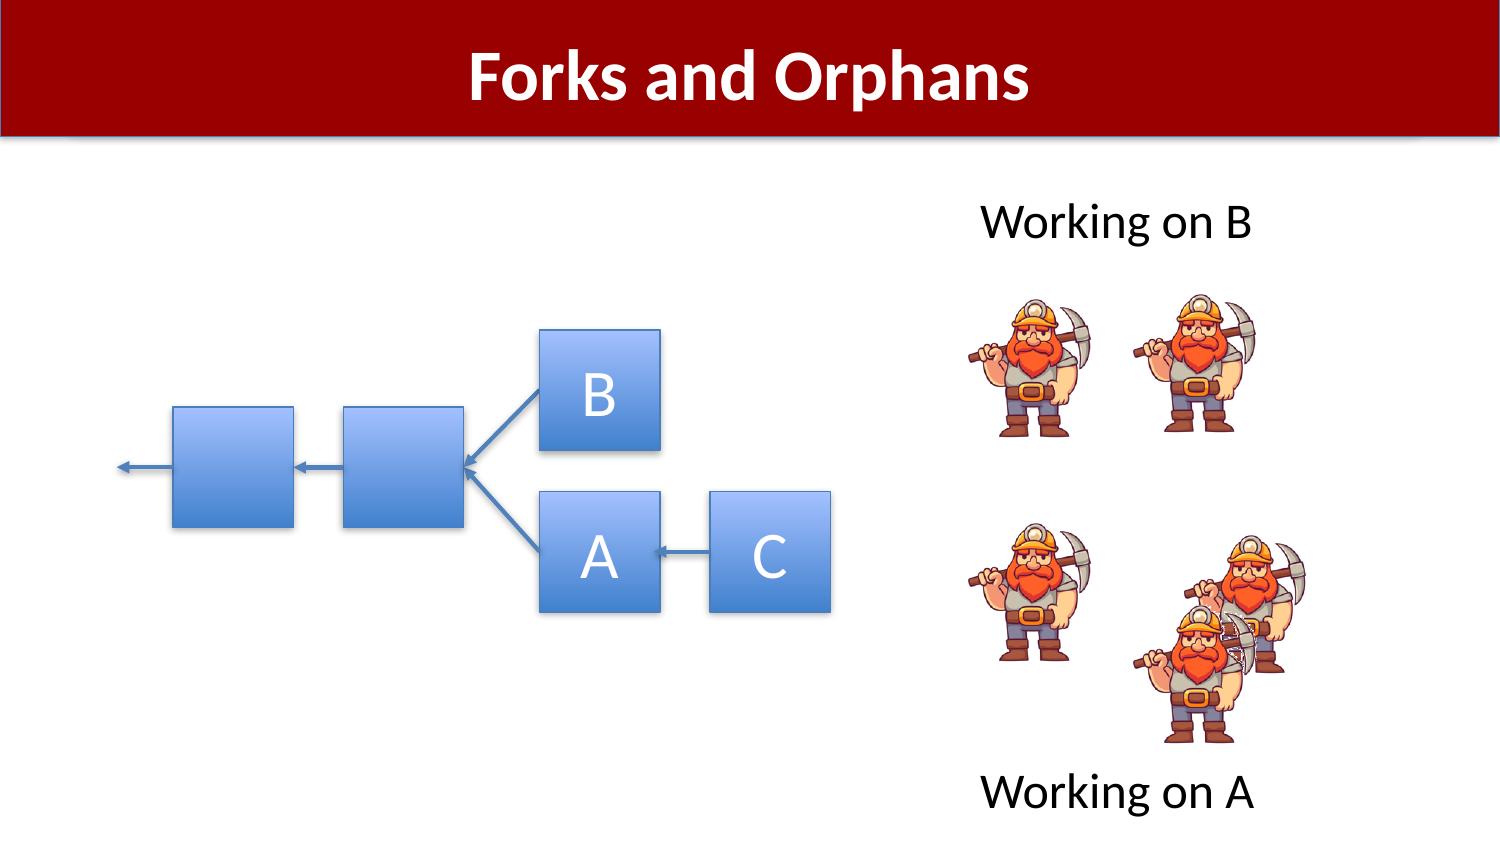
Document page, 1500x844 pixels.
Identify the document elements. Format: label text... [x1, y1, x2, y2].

text_box [343, 406, 458, 528]
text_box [463, 389, 540, 468]
title Forks and Orphans [75, 20, 1425, 123]
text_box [463, 474, 540, 552]
text_box [172, 406, 294, 528]
picture [946, 280, 1278, 451]
picture [946, 509, 1328, 758]
text_box C [709, 491, 831, 613]
text_box B [539, 329, 661, 451]
text_box Working on A [965, 751, 1277, 827]
text_box Working on B [965, 181, 1277, 257]
text_box A [539, 491, 661, 613]
